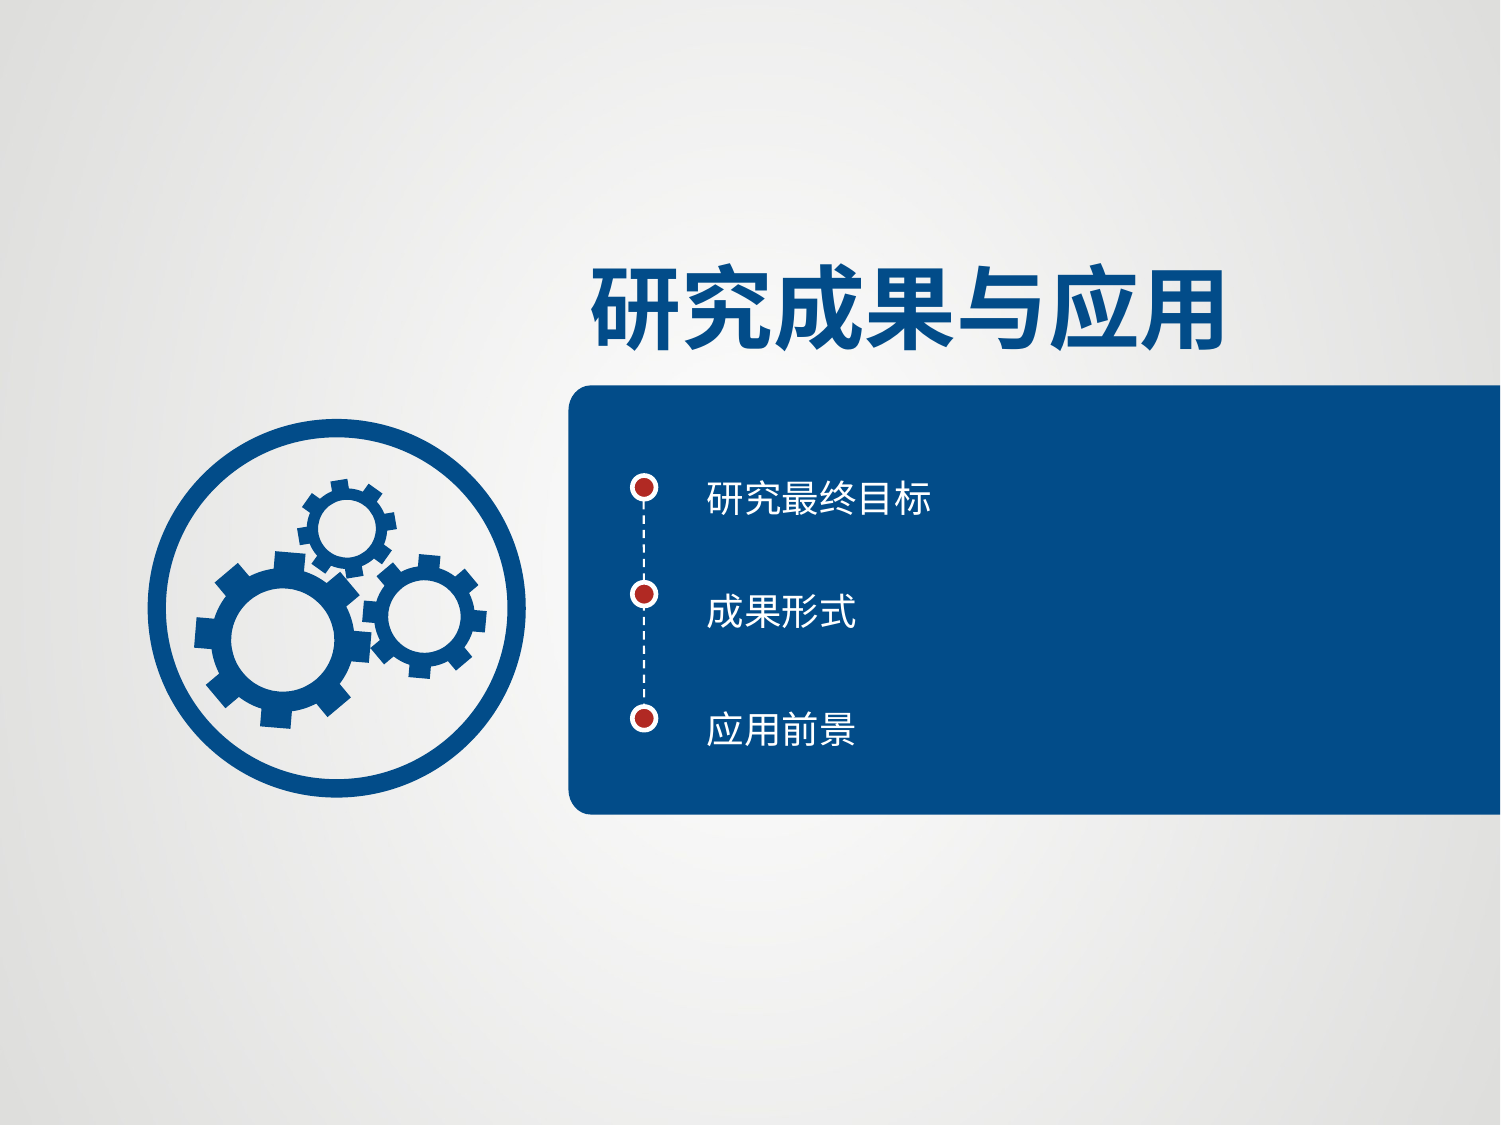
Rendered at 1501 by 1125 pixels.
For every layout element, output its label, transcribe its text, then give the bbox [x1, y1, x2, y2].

text_box [147, 418, 526, 798]
text_box [632, 708, 638, 729]
text_box 成果形式 [691, 558, 1324, 641]
picture [0, 0, 1501, 1125]
text_box 研究最终目标 [691, 444, 1324, 528]
text_box [649, 707, 656, 730]
text_box 研究成果与应用 [575, 243, 1440, 369]
text_box [632, 475, 656, 500]
text_box [649, 583, 656, 605]
text_box 应用前景 [691, 676, 1324, 759]
text_box [568, 385, 1501, 815]
text_box [632, 583, 638, 605]
